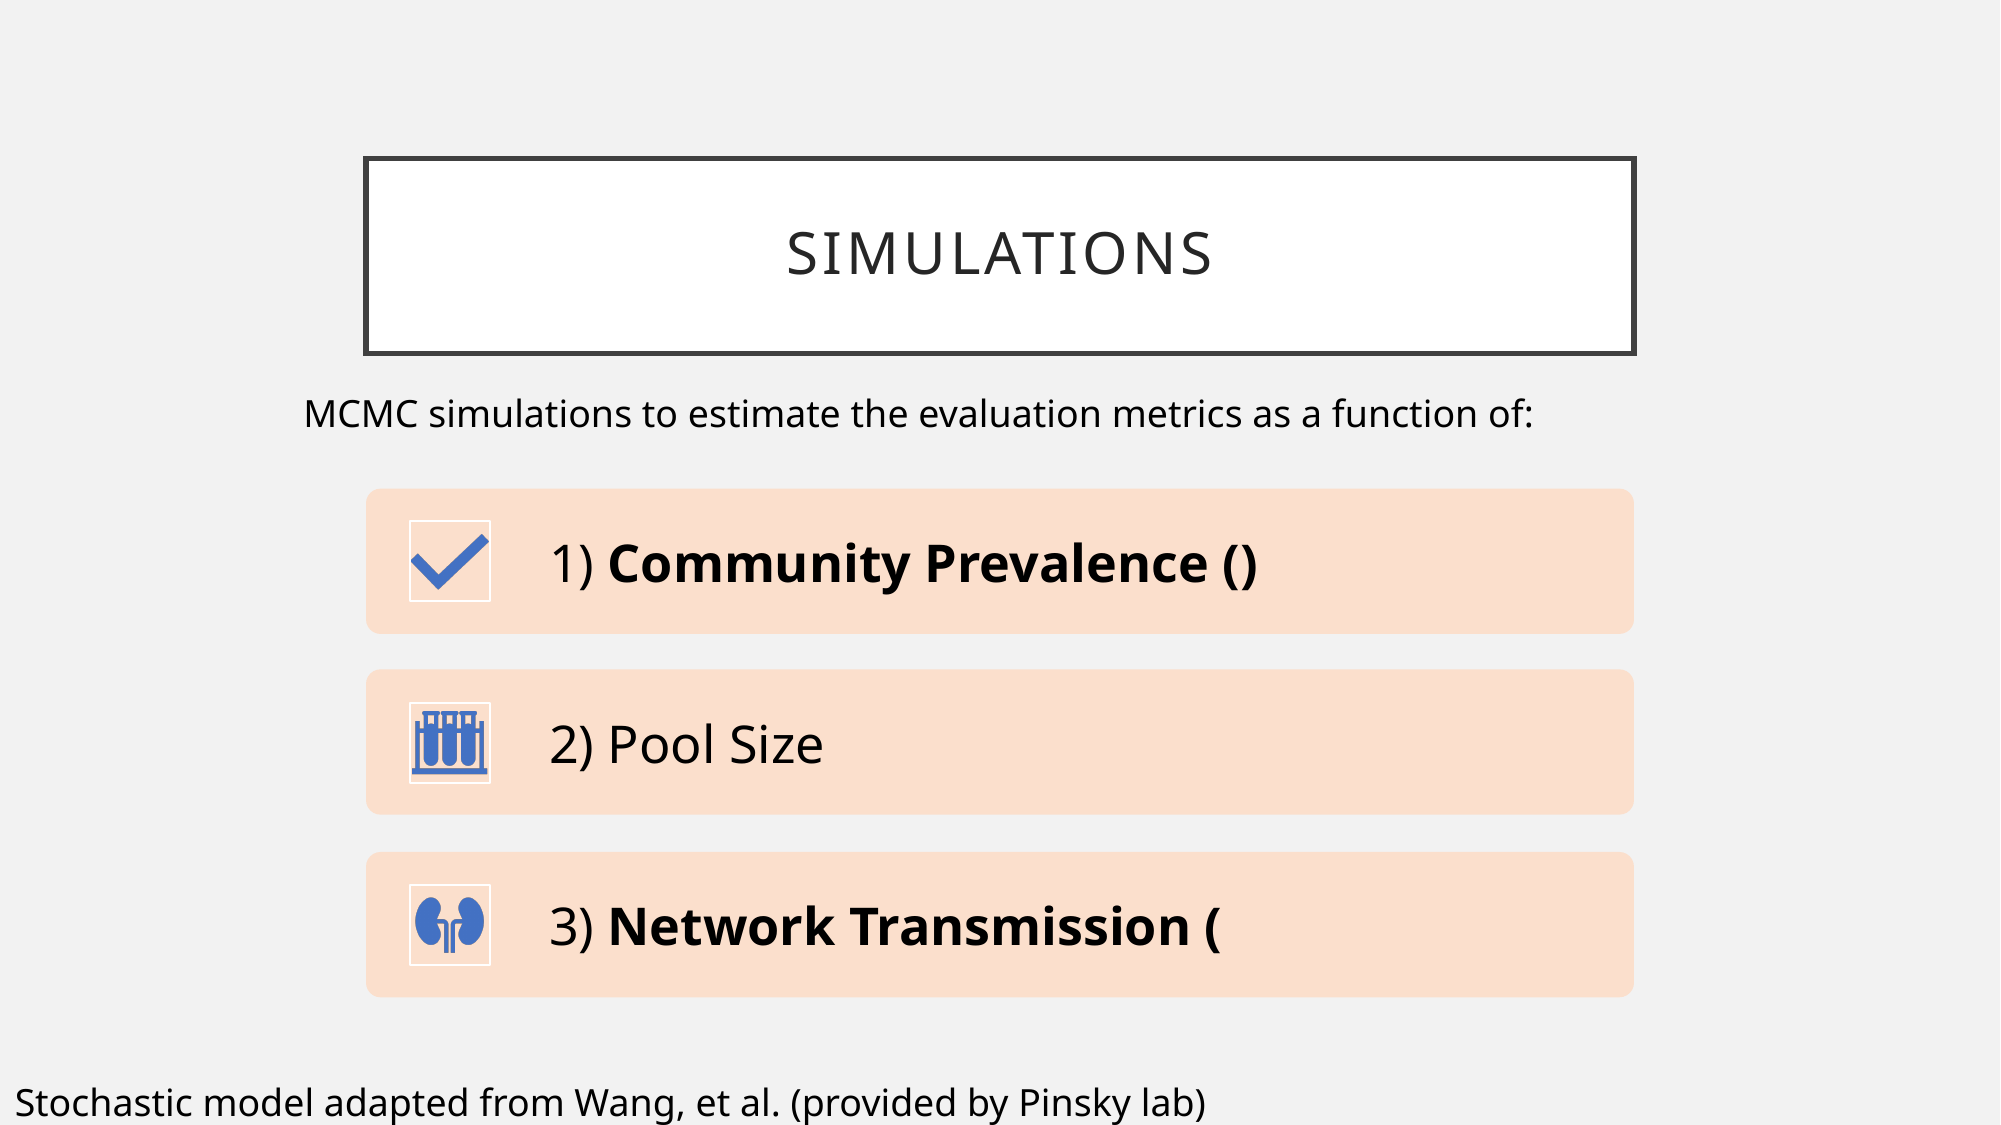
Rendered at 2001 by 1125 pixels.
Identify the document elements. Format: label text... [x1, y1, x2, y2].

picture [411, 522, 489, 600]
picture [411, 886, 489, 964]
picture [411, 704, 489, 782]
text_box Stochastic model adapted from Wang, et al. (provided by Pinsky lab) [0, 1071, 1268, 1125]
text_box [1028, 904, 1602, 1012]
text_box MCMC simulations to estimate the evaluation metrics as a function of: [288, 382, 1560, 443]
title simulations [363, 156, 1637, 356]
